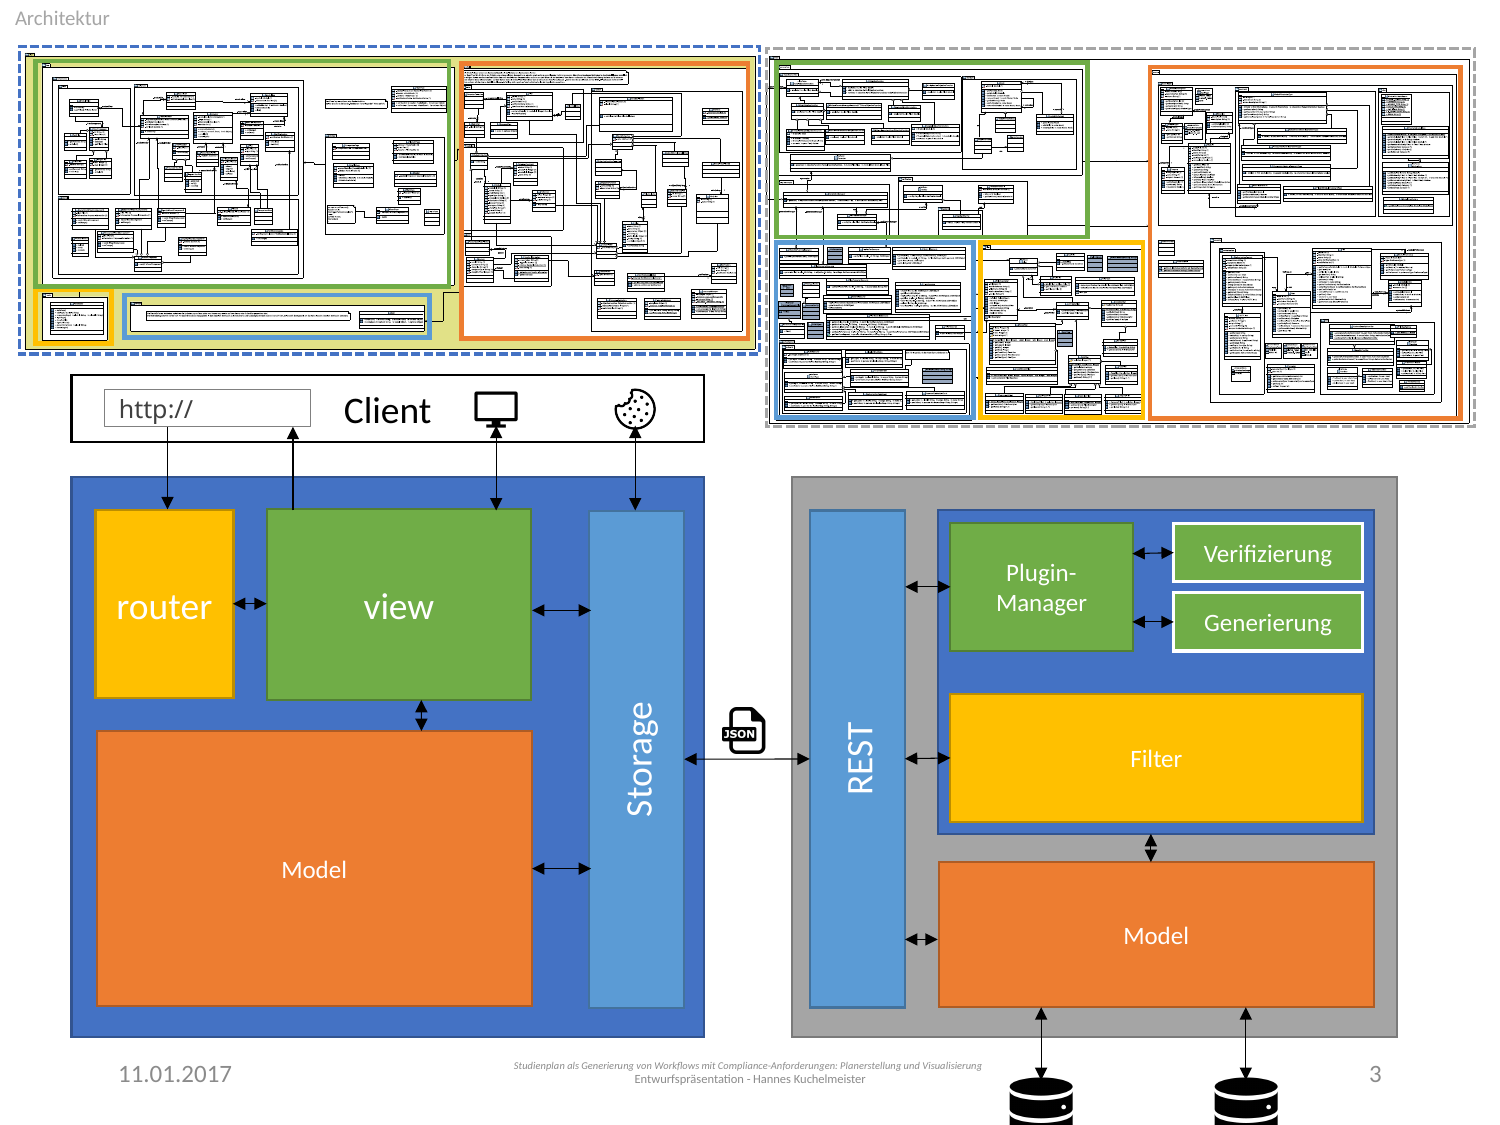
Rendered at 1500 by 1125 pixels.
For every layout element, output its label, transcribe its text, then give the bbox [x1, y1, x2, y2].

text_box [71, 372, 1397, 1125]
text_box [18, 45, 761, 355]
picture [23, 51, 1500, 425]
list Architektur [0, 0, 1500, 31]
